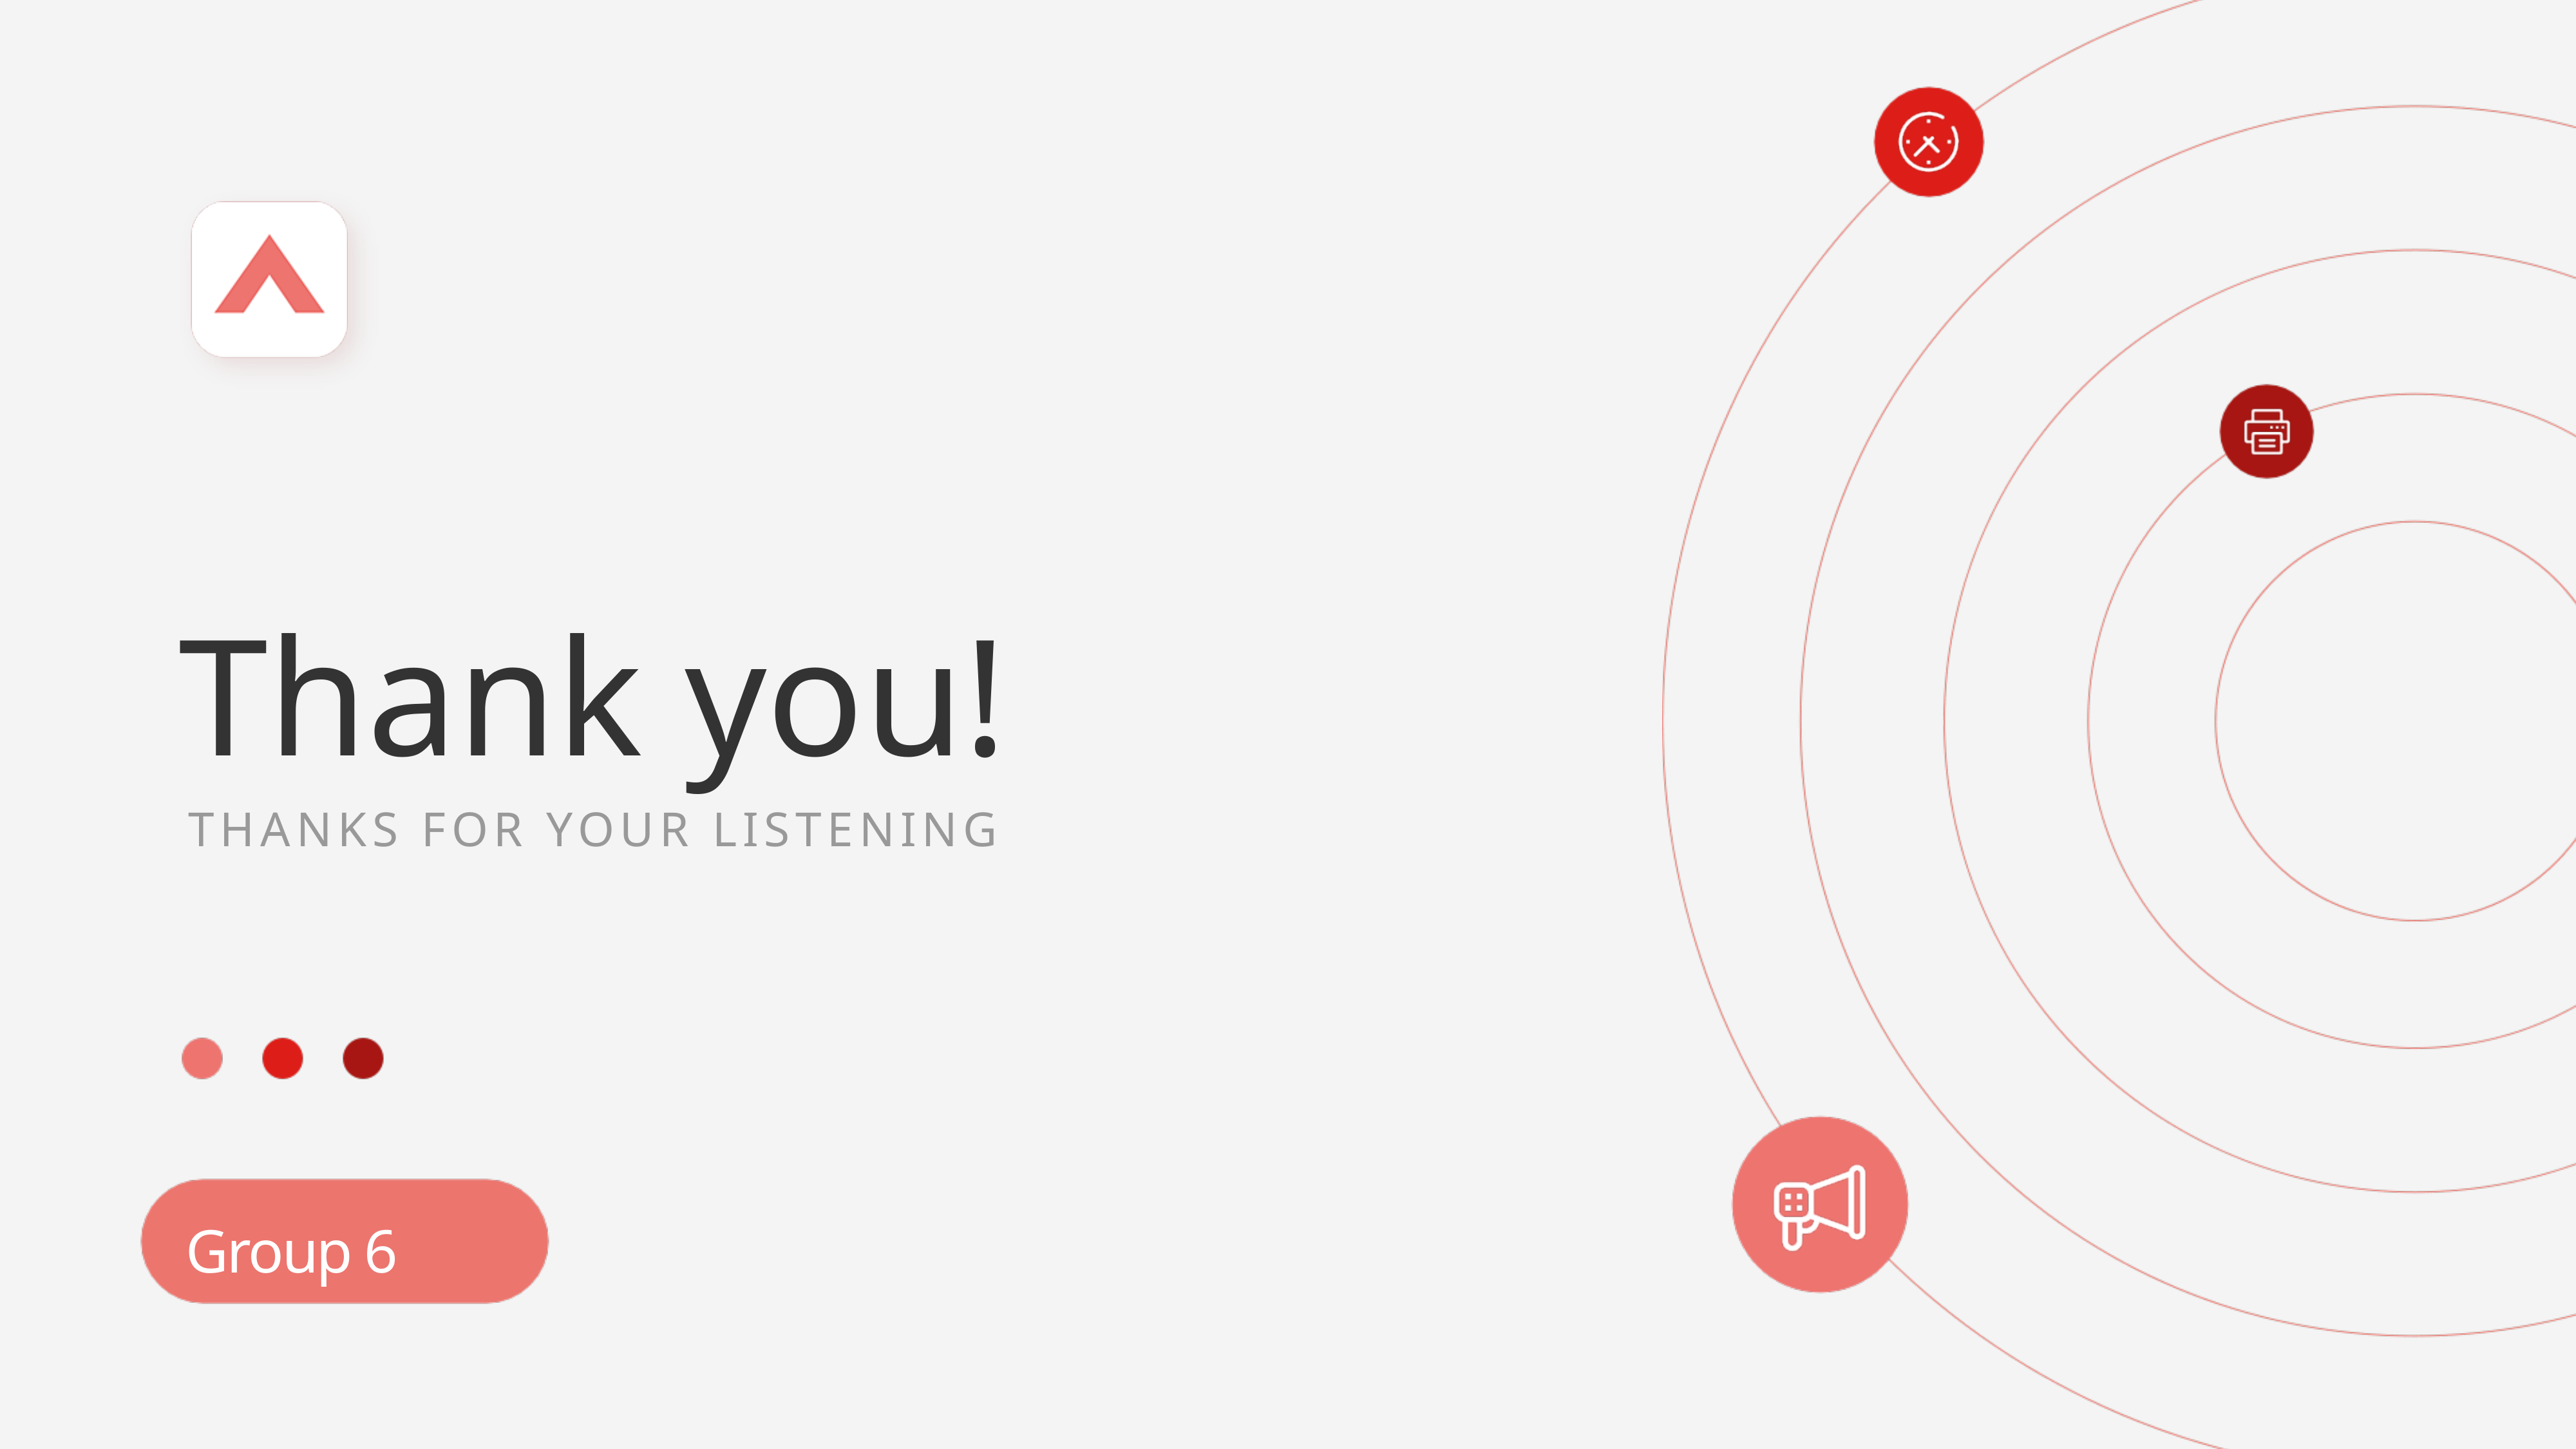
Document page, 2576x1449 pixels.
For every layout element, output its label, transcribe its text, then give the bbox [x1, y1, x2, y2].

picture [1662, 0, 2576, 1449]
text_box THANKS FOR YOUR LISTENING [178, 789, 1571, 851]
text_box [179, 1036, 386, 1081]
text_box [1730, 1114, 1911, 1295]
picture [179, 189, 379, 389]
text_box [1873, 86, 1986, 199]
text_box Thank you! [169, 571, 1616, 783]
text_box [140, 1177, 929, 1306]
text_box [2219, 383, 2316, 480]
